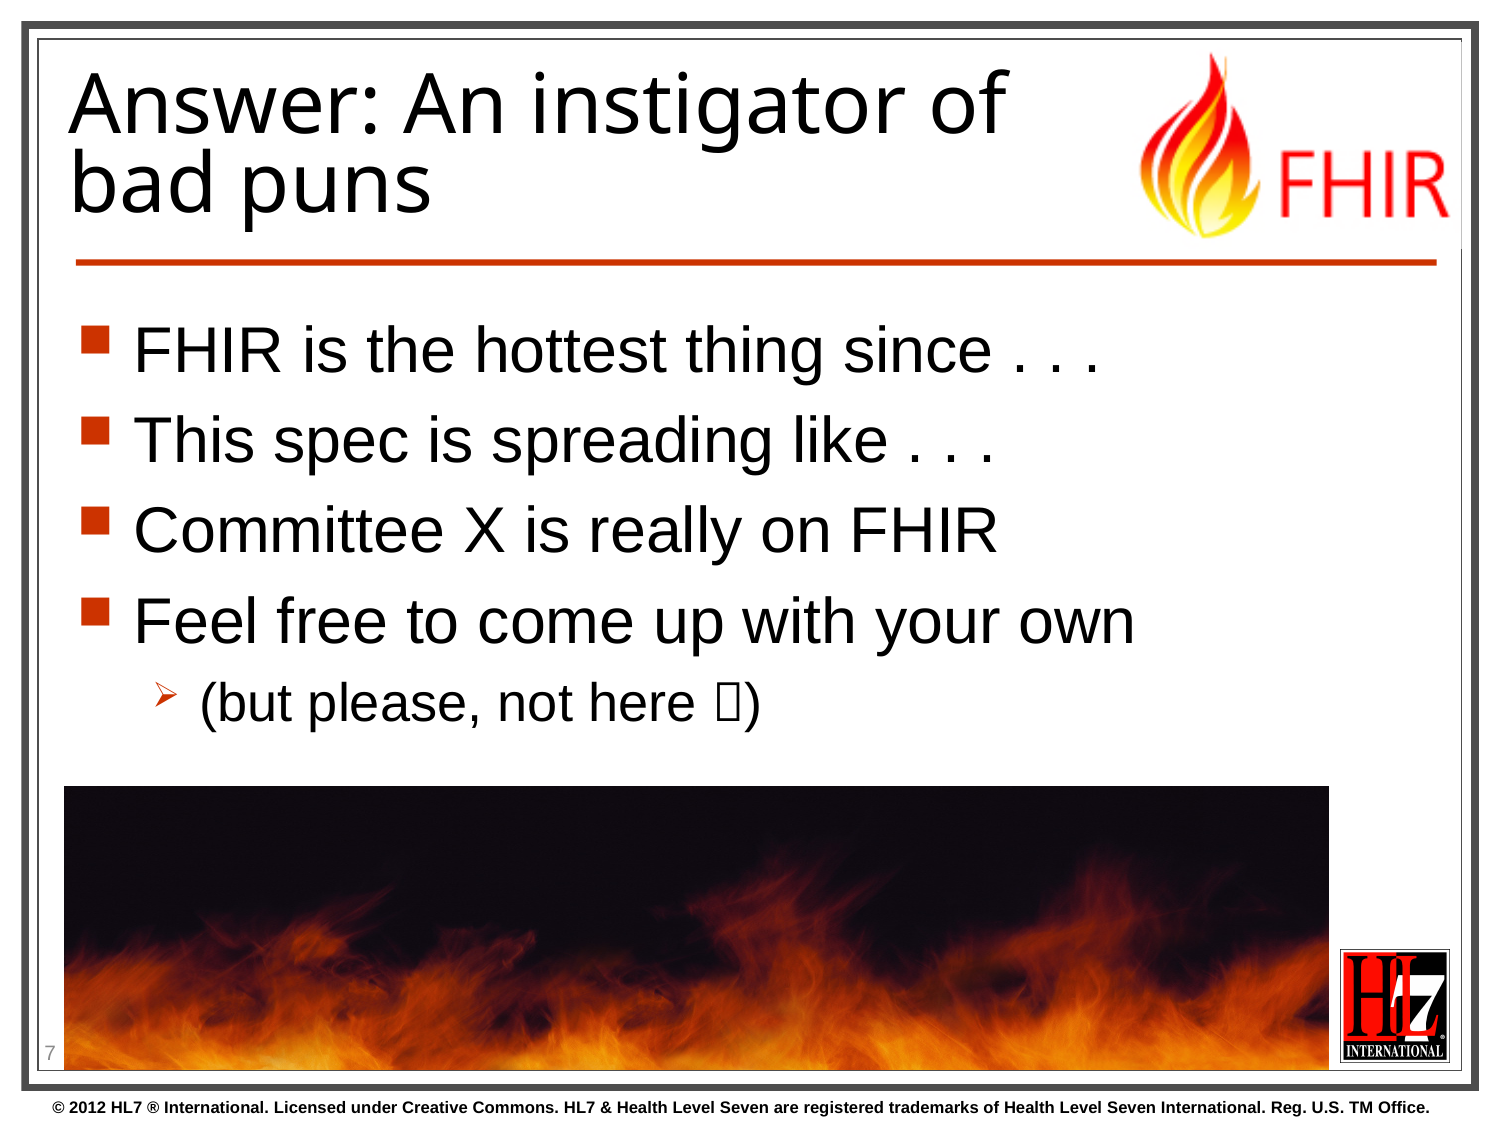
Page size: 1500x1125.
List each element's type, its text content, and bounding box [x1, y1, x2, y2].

picture [1340, 949, 1450, 1063]
slide_number 7 [29, 1034, 59, 1071]
title Answer: An instigator of bad puns [53, 54, 1128, 244]
picture [64, 786, 1329, 1071]
list FHIR is the hottest thing since . . . This spec is spreading like . . . Committee X is really on FHIR Feel free to come up with your own (but please, not here ) [62, 299, 1438, 1035]
picture [1128, 42, 1462, 249]
